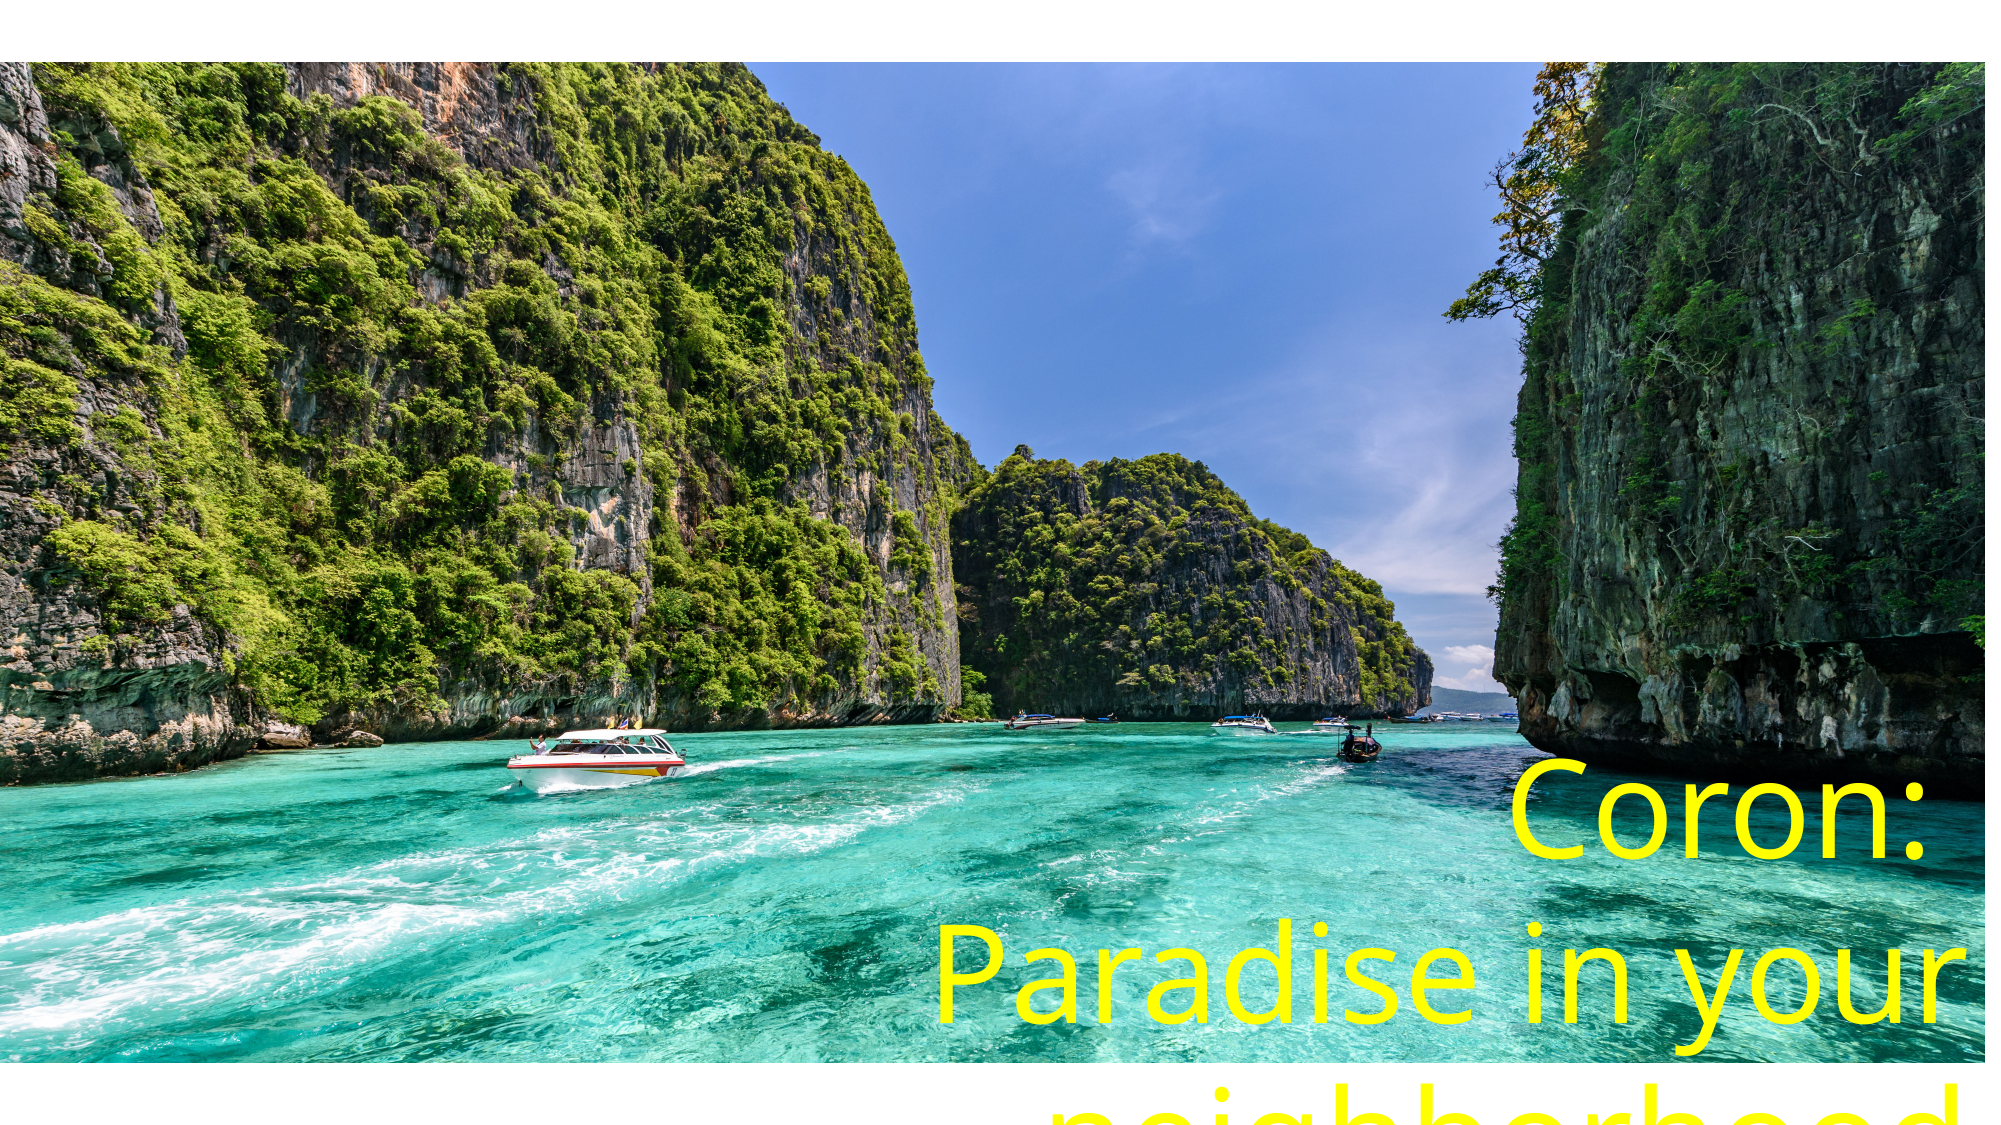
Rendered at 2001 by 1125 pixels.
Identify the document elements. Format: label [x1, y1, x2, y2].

text_box [0, 62, 1985, 1063]
